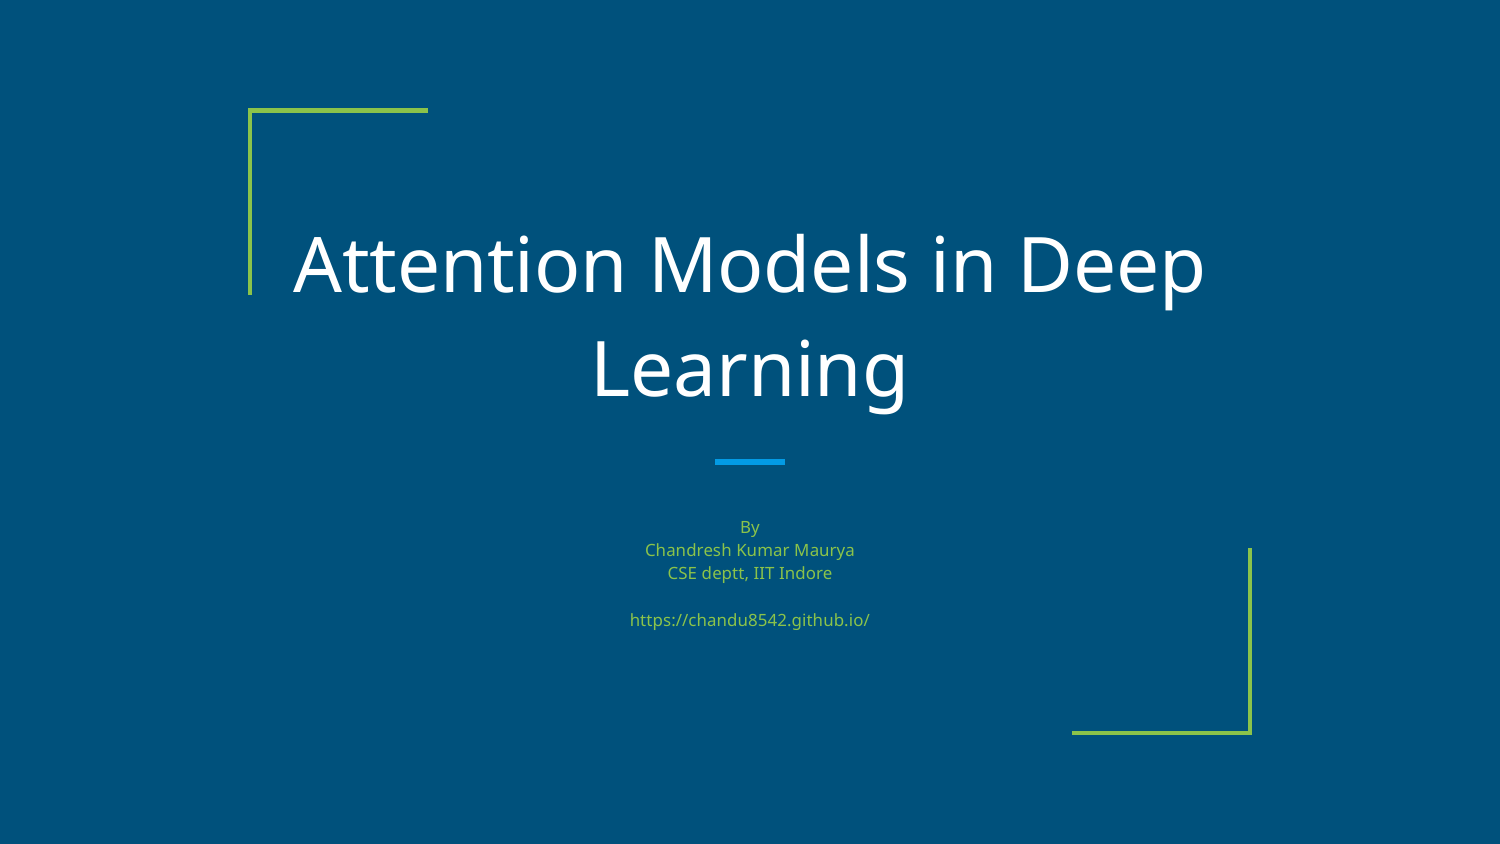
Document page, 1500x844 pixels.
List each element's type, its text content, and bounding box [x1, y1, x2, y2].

title Attention Models in Deep Learning [275, 195, 1225, 435]
subtitle By Chandresh Kumar Maurya CSE deptt, IIT Indore https://chandu8542.github.io/ [275, 500, 1225, 650]
